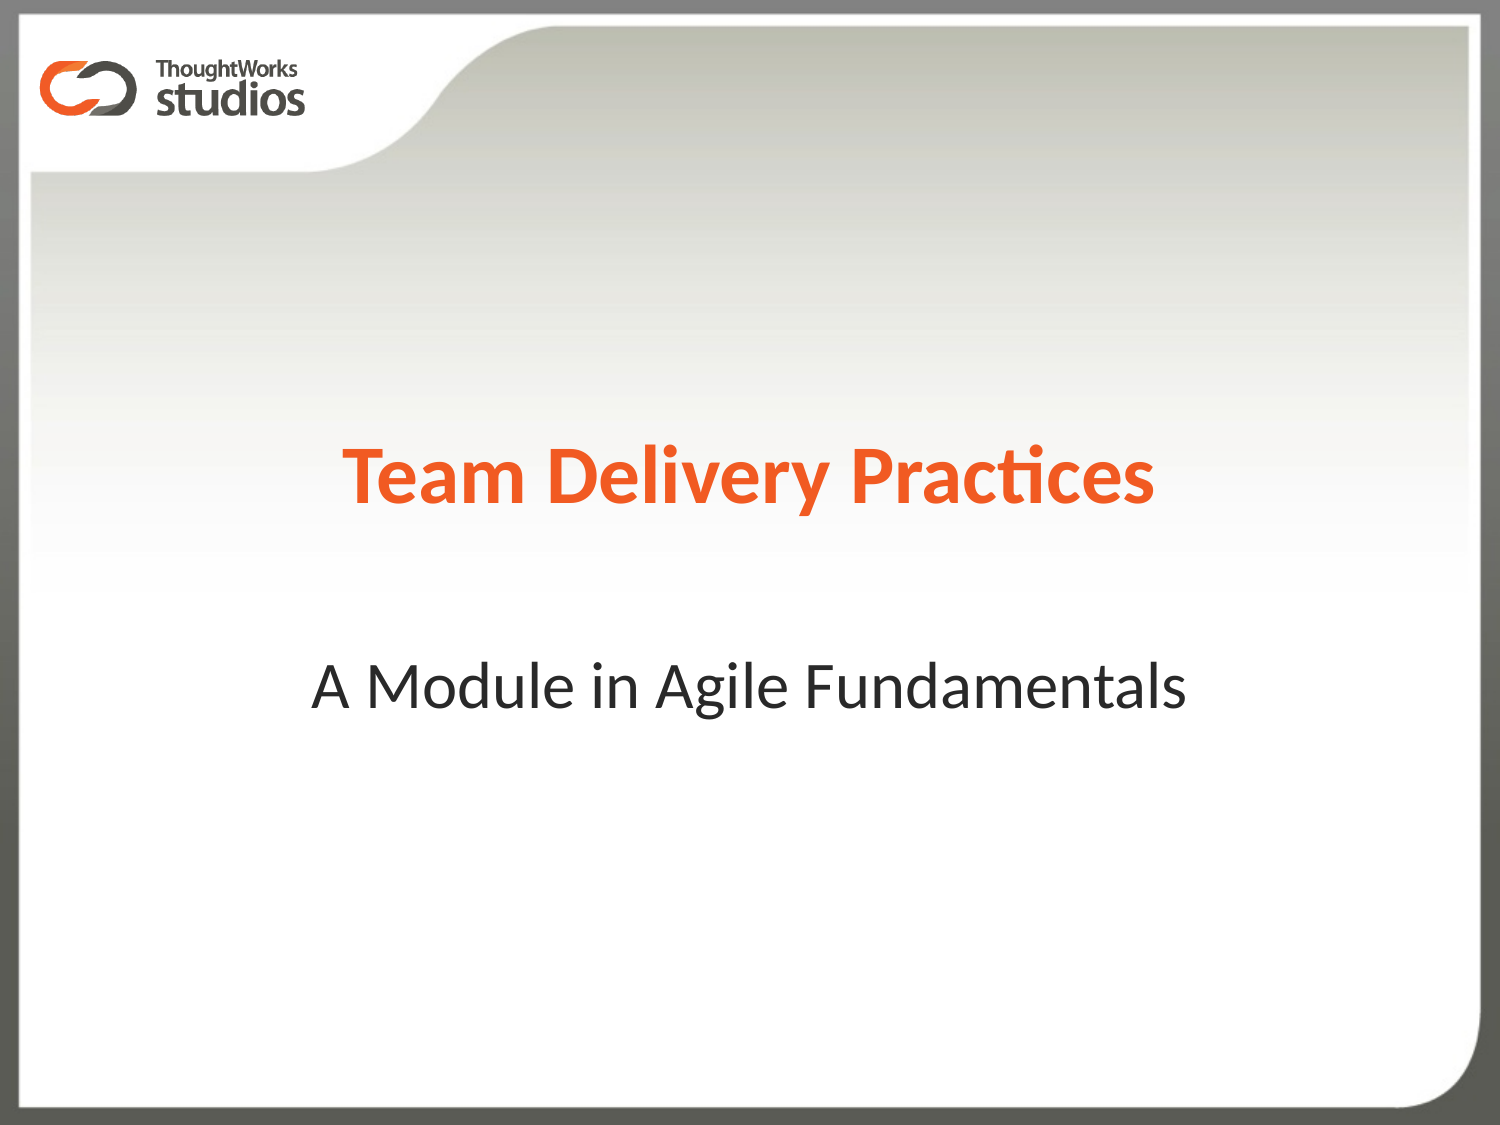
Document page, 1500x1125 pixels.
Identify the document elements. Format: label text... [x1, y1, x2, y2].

title Team Delivery Practices [112, 349, 1388, 591]
picture [0, 0, 1500, 1125]
subtitle A Module in Agile Fundamentals [225, 637, 1275, 925]
